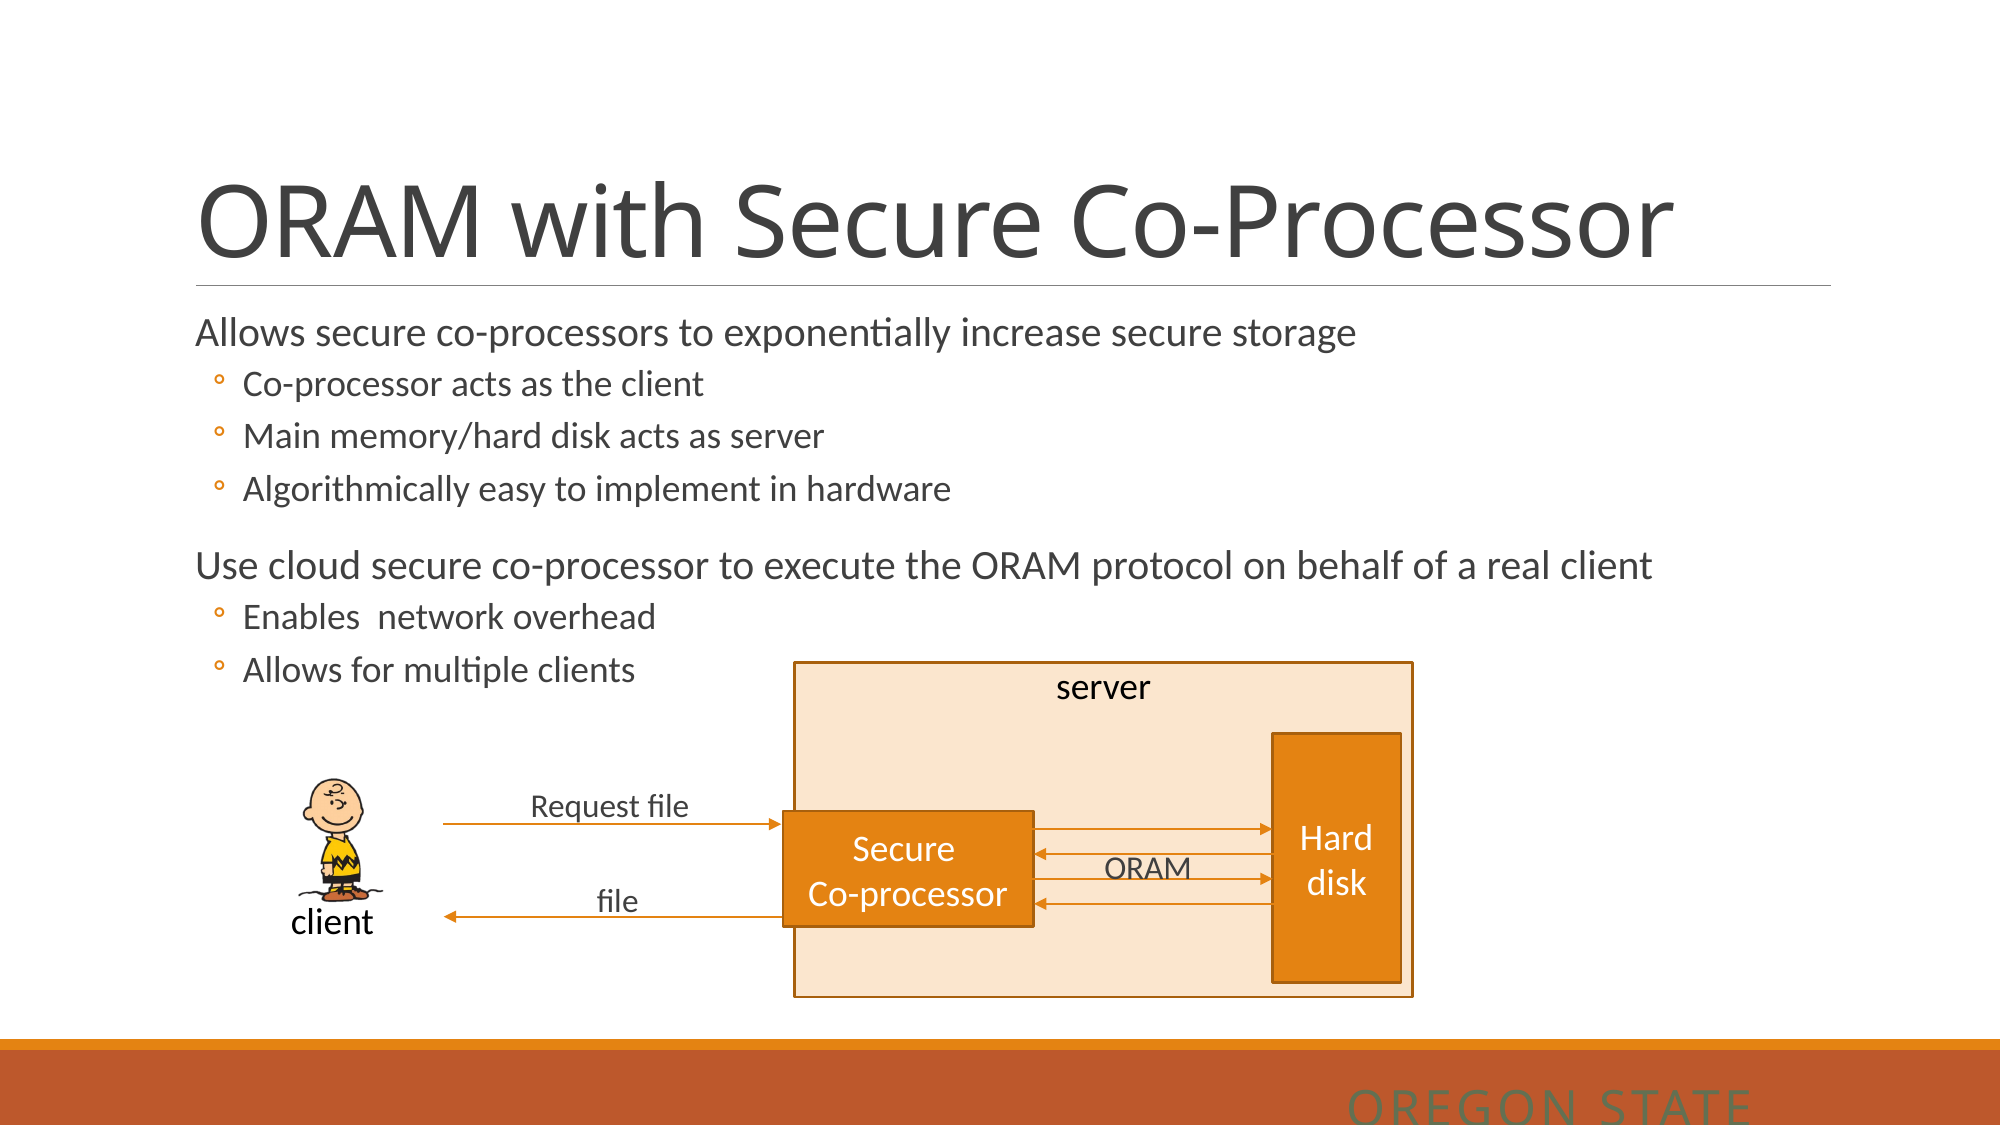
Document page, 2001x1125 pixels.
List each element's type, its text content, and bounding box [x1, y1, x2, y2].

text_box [226, 754, 779, 951]
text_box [782, 653, 1414, 998]
text_box Oregon State University [1331, 1069, 2000, 1125]
title ORAM with Secure Co-Processor [180, 47, 1830, 285]
